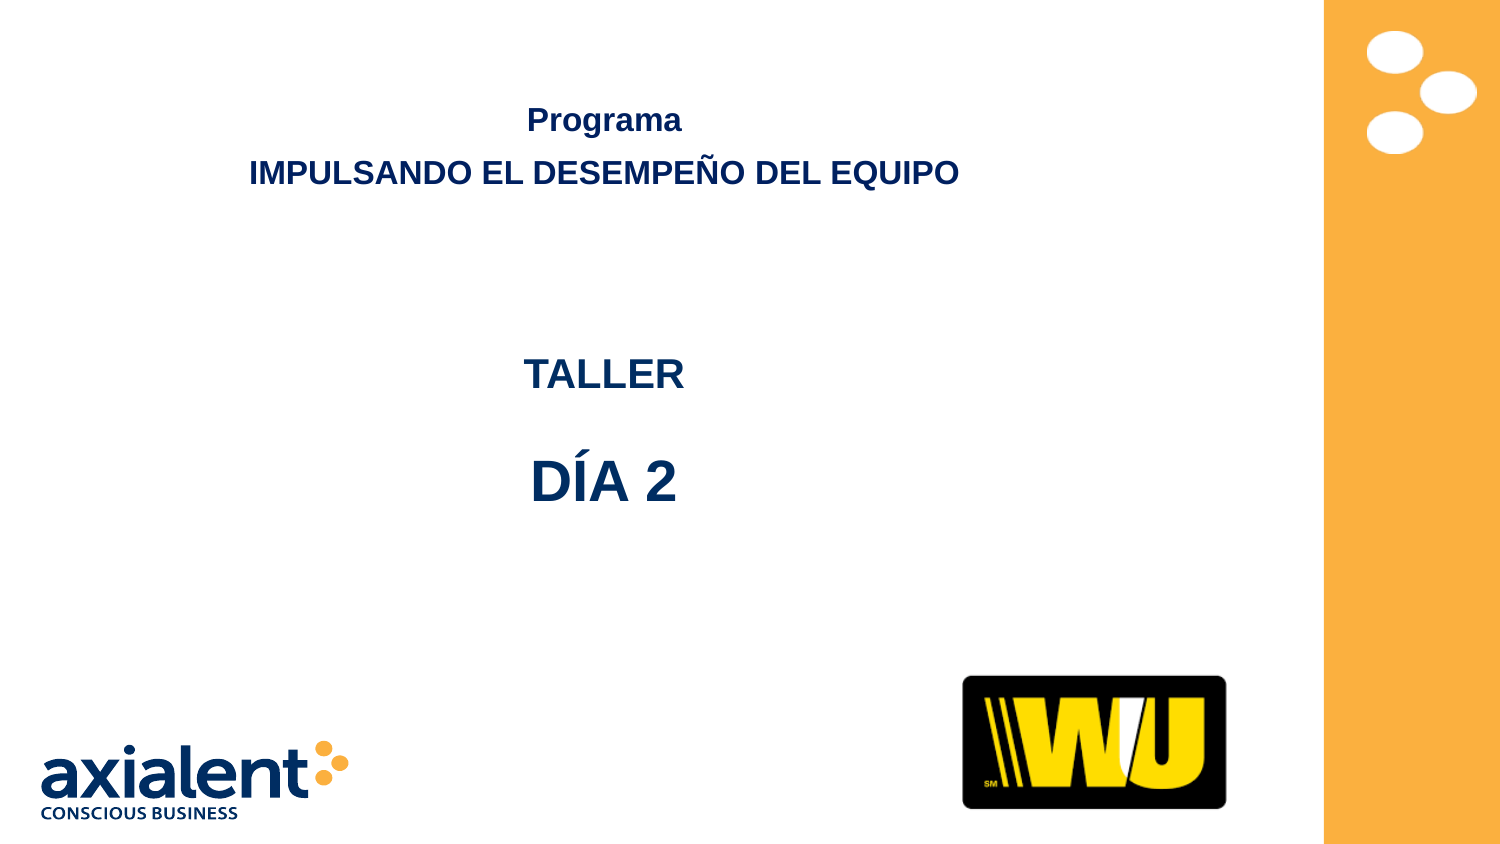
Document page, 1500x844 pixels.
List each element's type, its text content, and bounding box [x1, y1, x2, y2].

picture [1367, 31, 1477, 154]
subtitle TALLER DÍA 2 [409, 338, 800, 568]
text_box Programa IMPULSANDO EL DESEMPEÑO DEL EQUIPO [234, 91, 975, 199]
picture [962, 610, 1227, 844]
